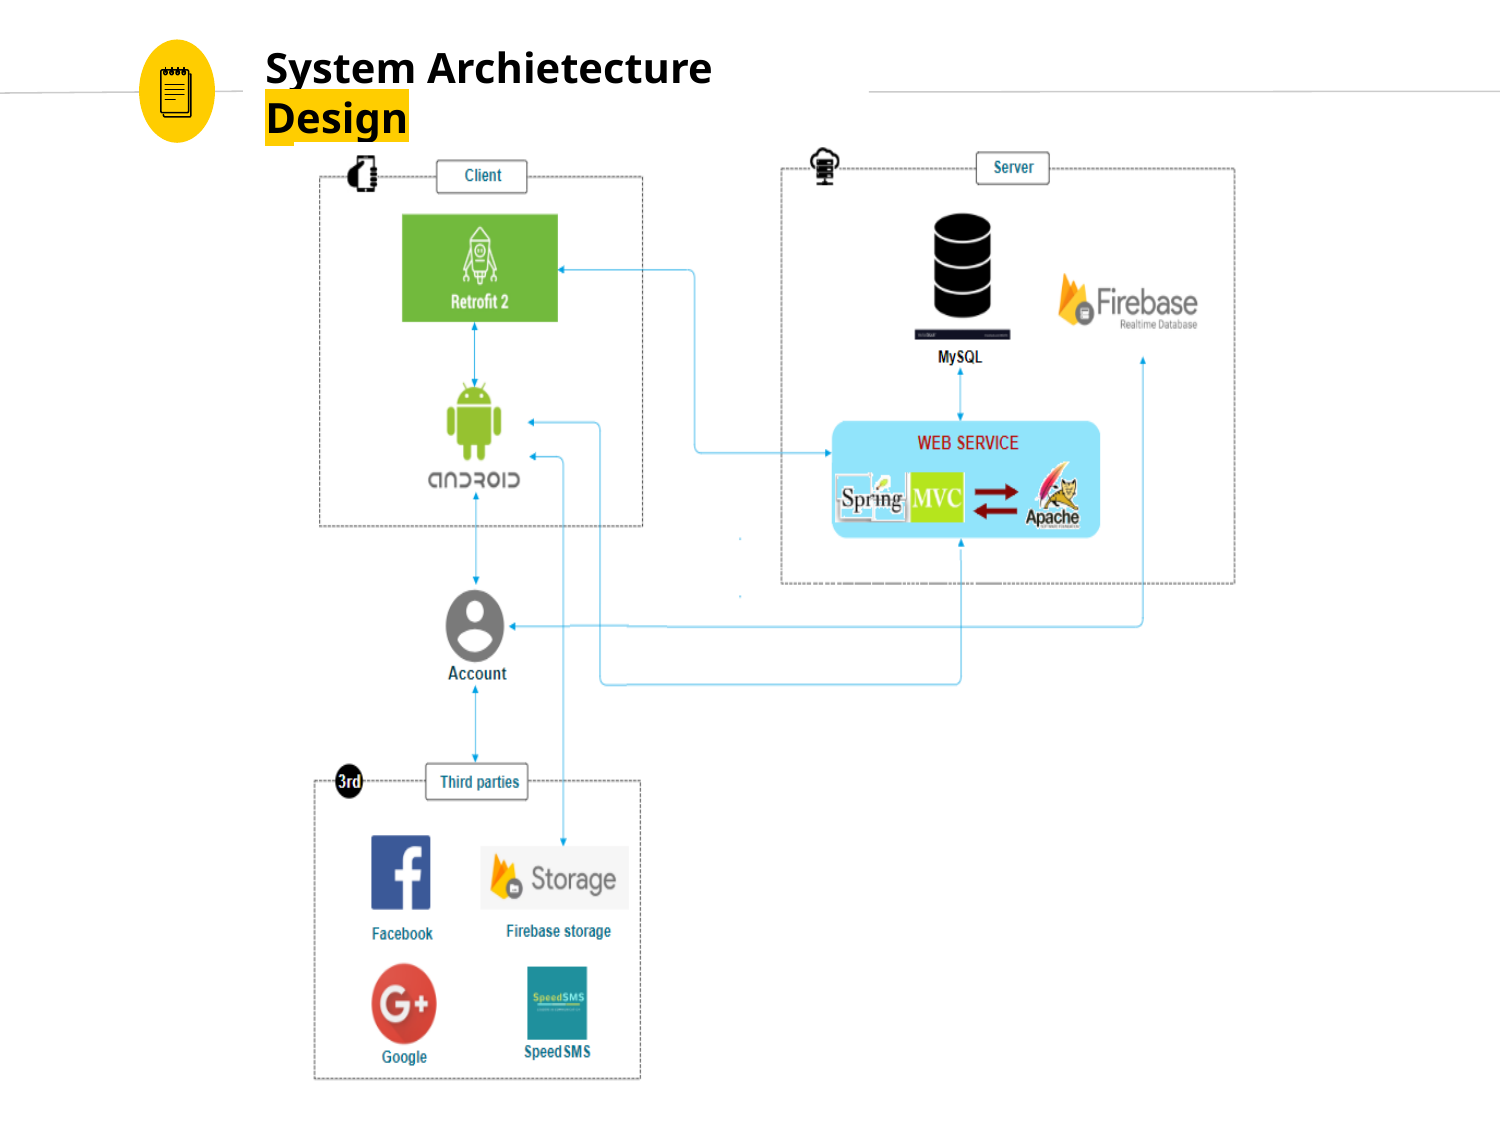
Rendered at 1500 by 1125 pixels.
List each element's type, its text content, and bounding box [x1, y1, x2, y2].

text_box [160, 67, 192, 117]
text_box System Archietecture Design [250, 44, 869, 140]
text_box [139, 102, 215, 143]
text_box [139, 39, 215, 89]
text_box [0, 90, 155, 94]
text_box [196, 90, 244, 94]
picture [294, 142, 1255, 1109]
